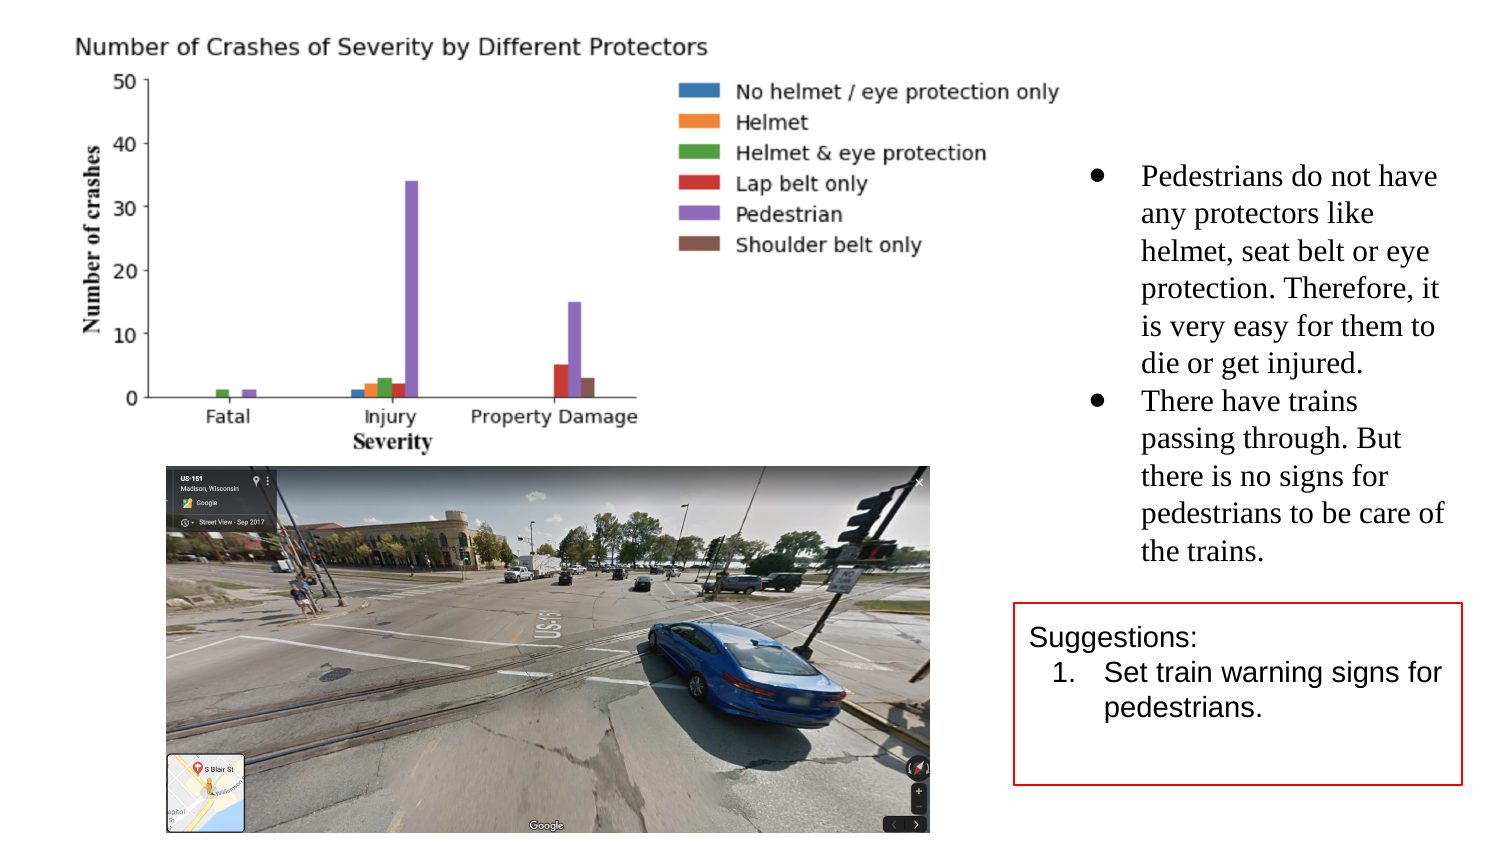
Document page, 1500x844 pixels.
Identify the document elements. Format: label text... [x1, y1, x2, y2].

picture [0, 17, 1127, 833]
text_box Suggestions: Set train warning signs for pedestrians. [1013, 603, 1463, 785]
text_box Pedestrians do not have any protectors like helmet, seat belt or eye protection. Therefore, it is very easy for them to die or get injured. There have trains passing through. But there is no signs for pedestrians to be care of the trains. [1051, 140, 1463, 603]
